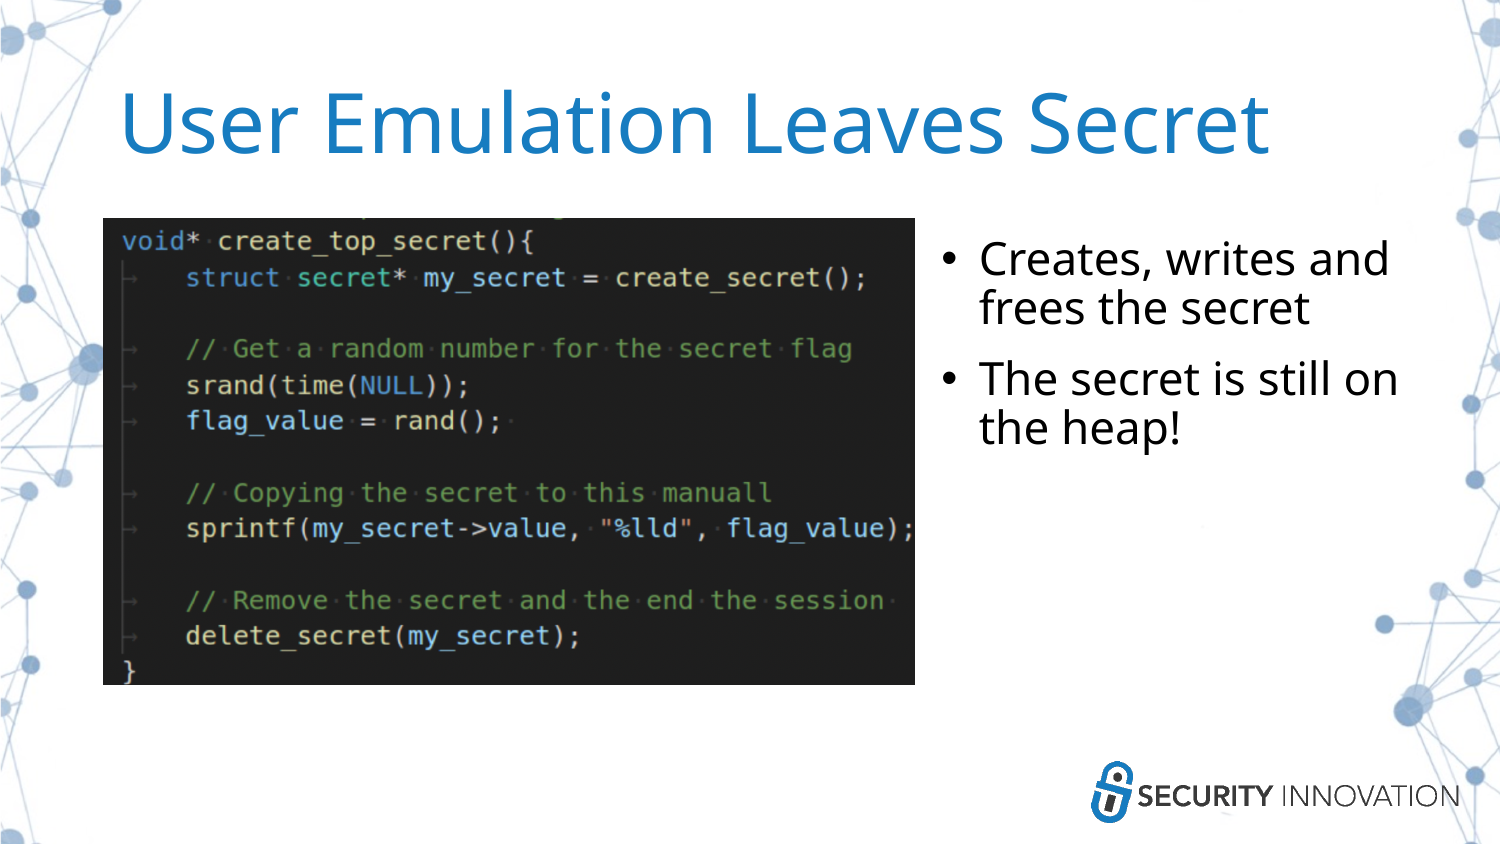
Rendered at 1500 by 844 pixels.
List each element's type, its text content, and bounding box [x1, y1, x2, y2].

picture [1091, 1, 1500, 844]
list Creates, writes and frees the secret The secret is still on the heap! [926, 228, 1479, 764]
title User Emulation Leaves Secret [103, 44, 1397, 208]
picture [1, 1, 915, 844]
